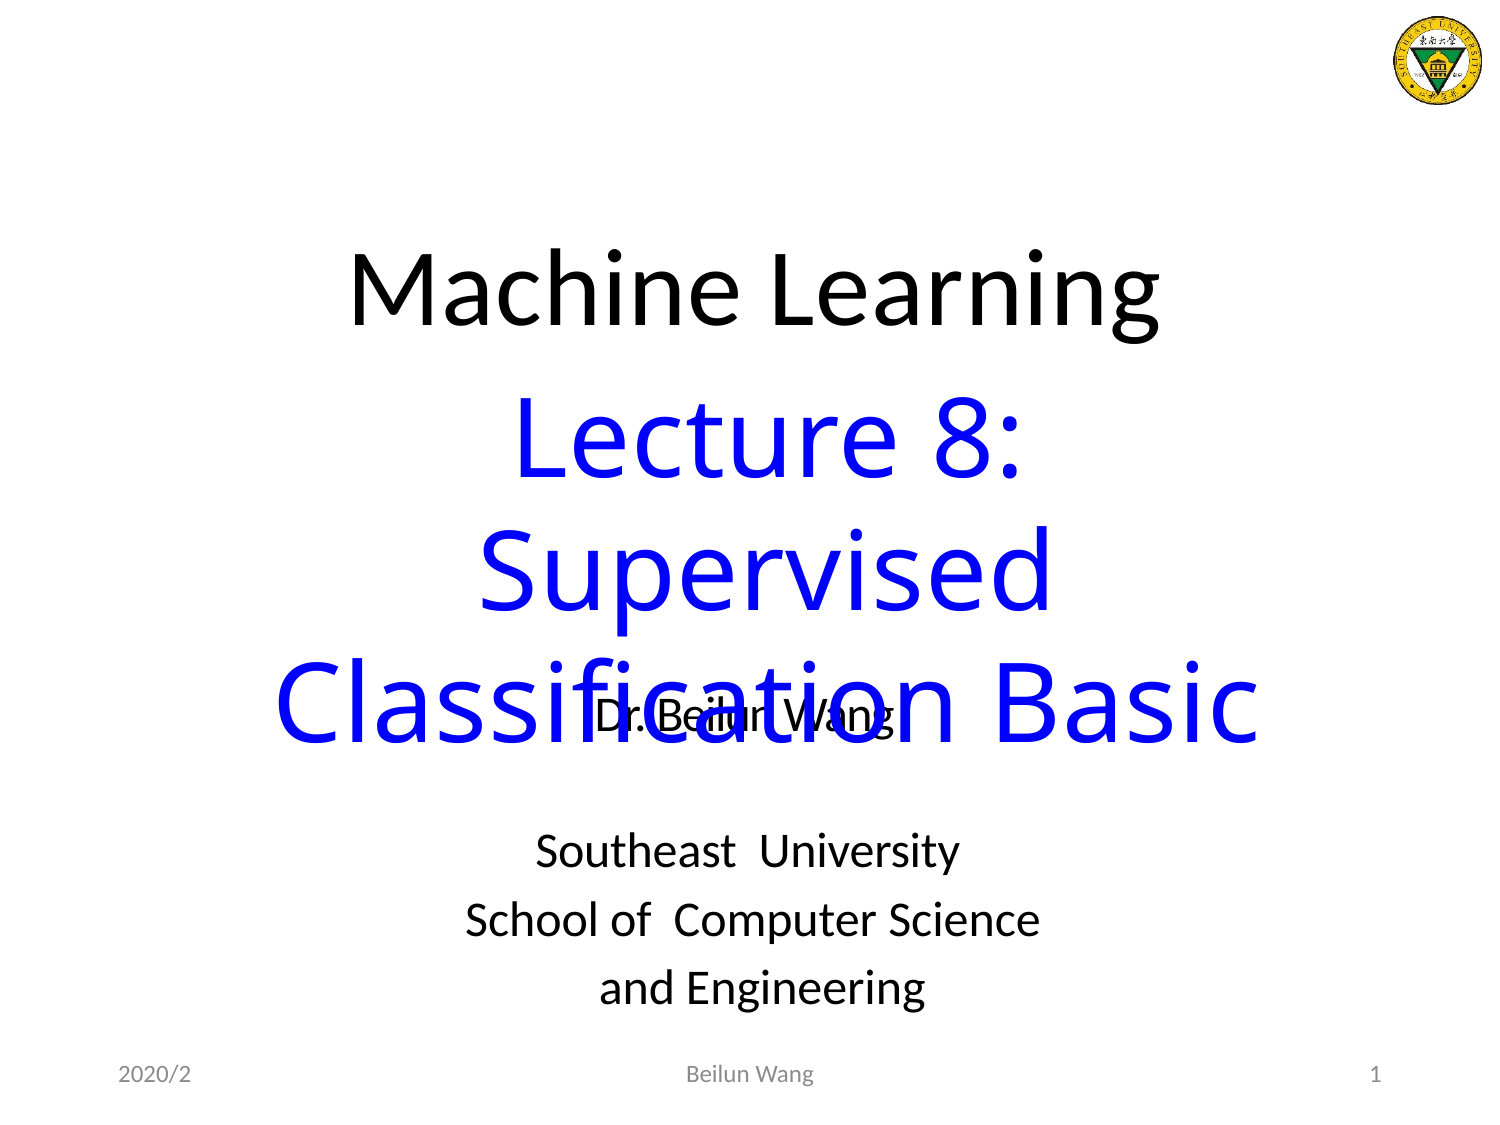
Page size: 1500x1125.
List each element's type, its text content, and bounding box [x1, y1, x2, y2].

slide_number 2020/2 [103, 1042, 441, 1103]
slide_number 1 [1059, 1042, 1397, 1103]
text_box Dr. Beilun Wang Southeast University School of Computer Science and Engineering [297, 765, 1203, 1015]
footer Beilun Wang [496, 1042, 1004, 1103]
text_box Machine Learning [0, 205, 1475, 348]
text_box Lecture 8: Supervised Classification Basic [245, 365, 1288, 765]
picture [1393, 16, 1482, 105]
